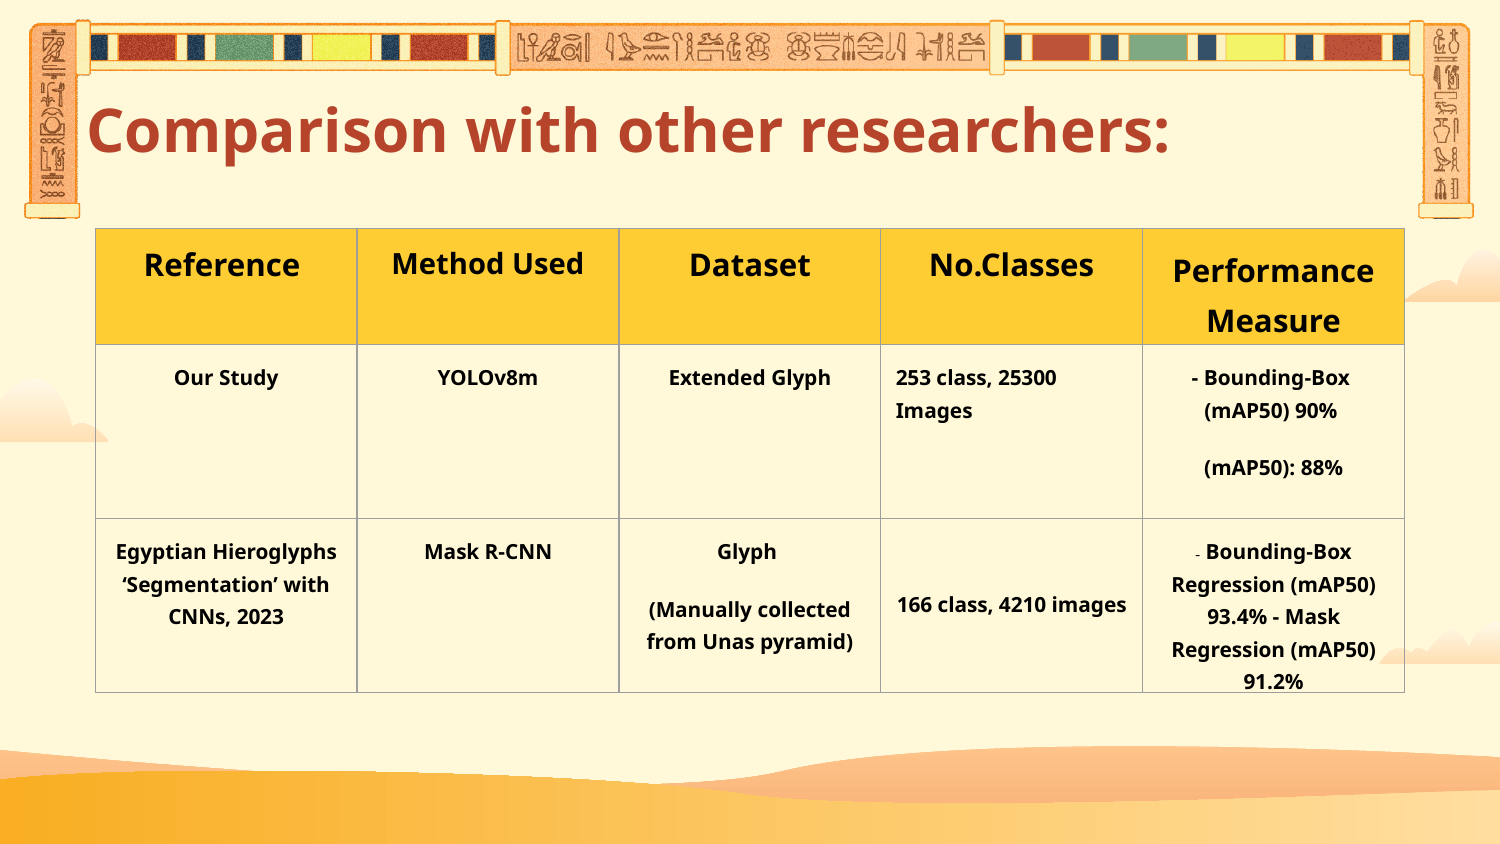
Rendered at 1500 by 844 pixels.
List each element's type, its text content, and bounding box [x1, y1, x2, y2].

table_cell YOLOv8m [358, 345, 618, 518]
table_header Reference [96, 229, 356, 344]
table_header Performance Measure [1143, 229, 1404, 344]
table_header No.Classes [881, 229, 1142, 344]
table_header Method Used [358, 229, 618, 344]
table_cell Mask R-CNN [358, 519, 618, 692]
picture [0, 0, 1499, 219]
table_header Dataset [620, 229, 880, 344]
table_cell Our Study [96, 345, 356, 518]
table_cell Glyph (Manually collected from Unas pyramid) [620, 519, 880, 692]
table_cell - Bounding-Box (mAP50) 90% (mAP50): 88% [1143, 345, 1404, 518]
table_cell Egyptian Hieroglyphs ‘Segmentation’ with CNNs, 2023 [96, 519, 356, 692]
text_box Comparison with other researchers: [71, 71, 1472, 180]
table_cell Extended Glyph [620, 345, 880, 518]
table_cell - Bounding-Box Regression (mAP50) 93.4% - Mask Regression (mAP50) 91.2% [1143, 519, 1404, 692]
table_cell 166 class, 4210 images [881, 519, 1142, 692]
table_cell 253 class, 25300 Images [881, 345, 1142, 518]
